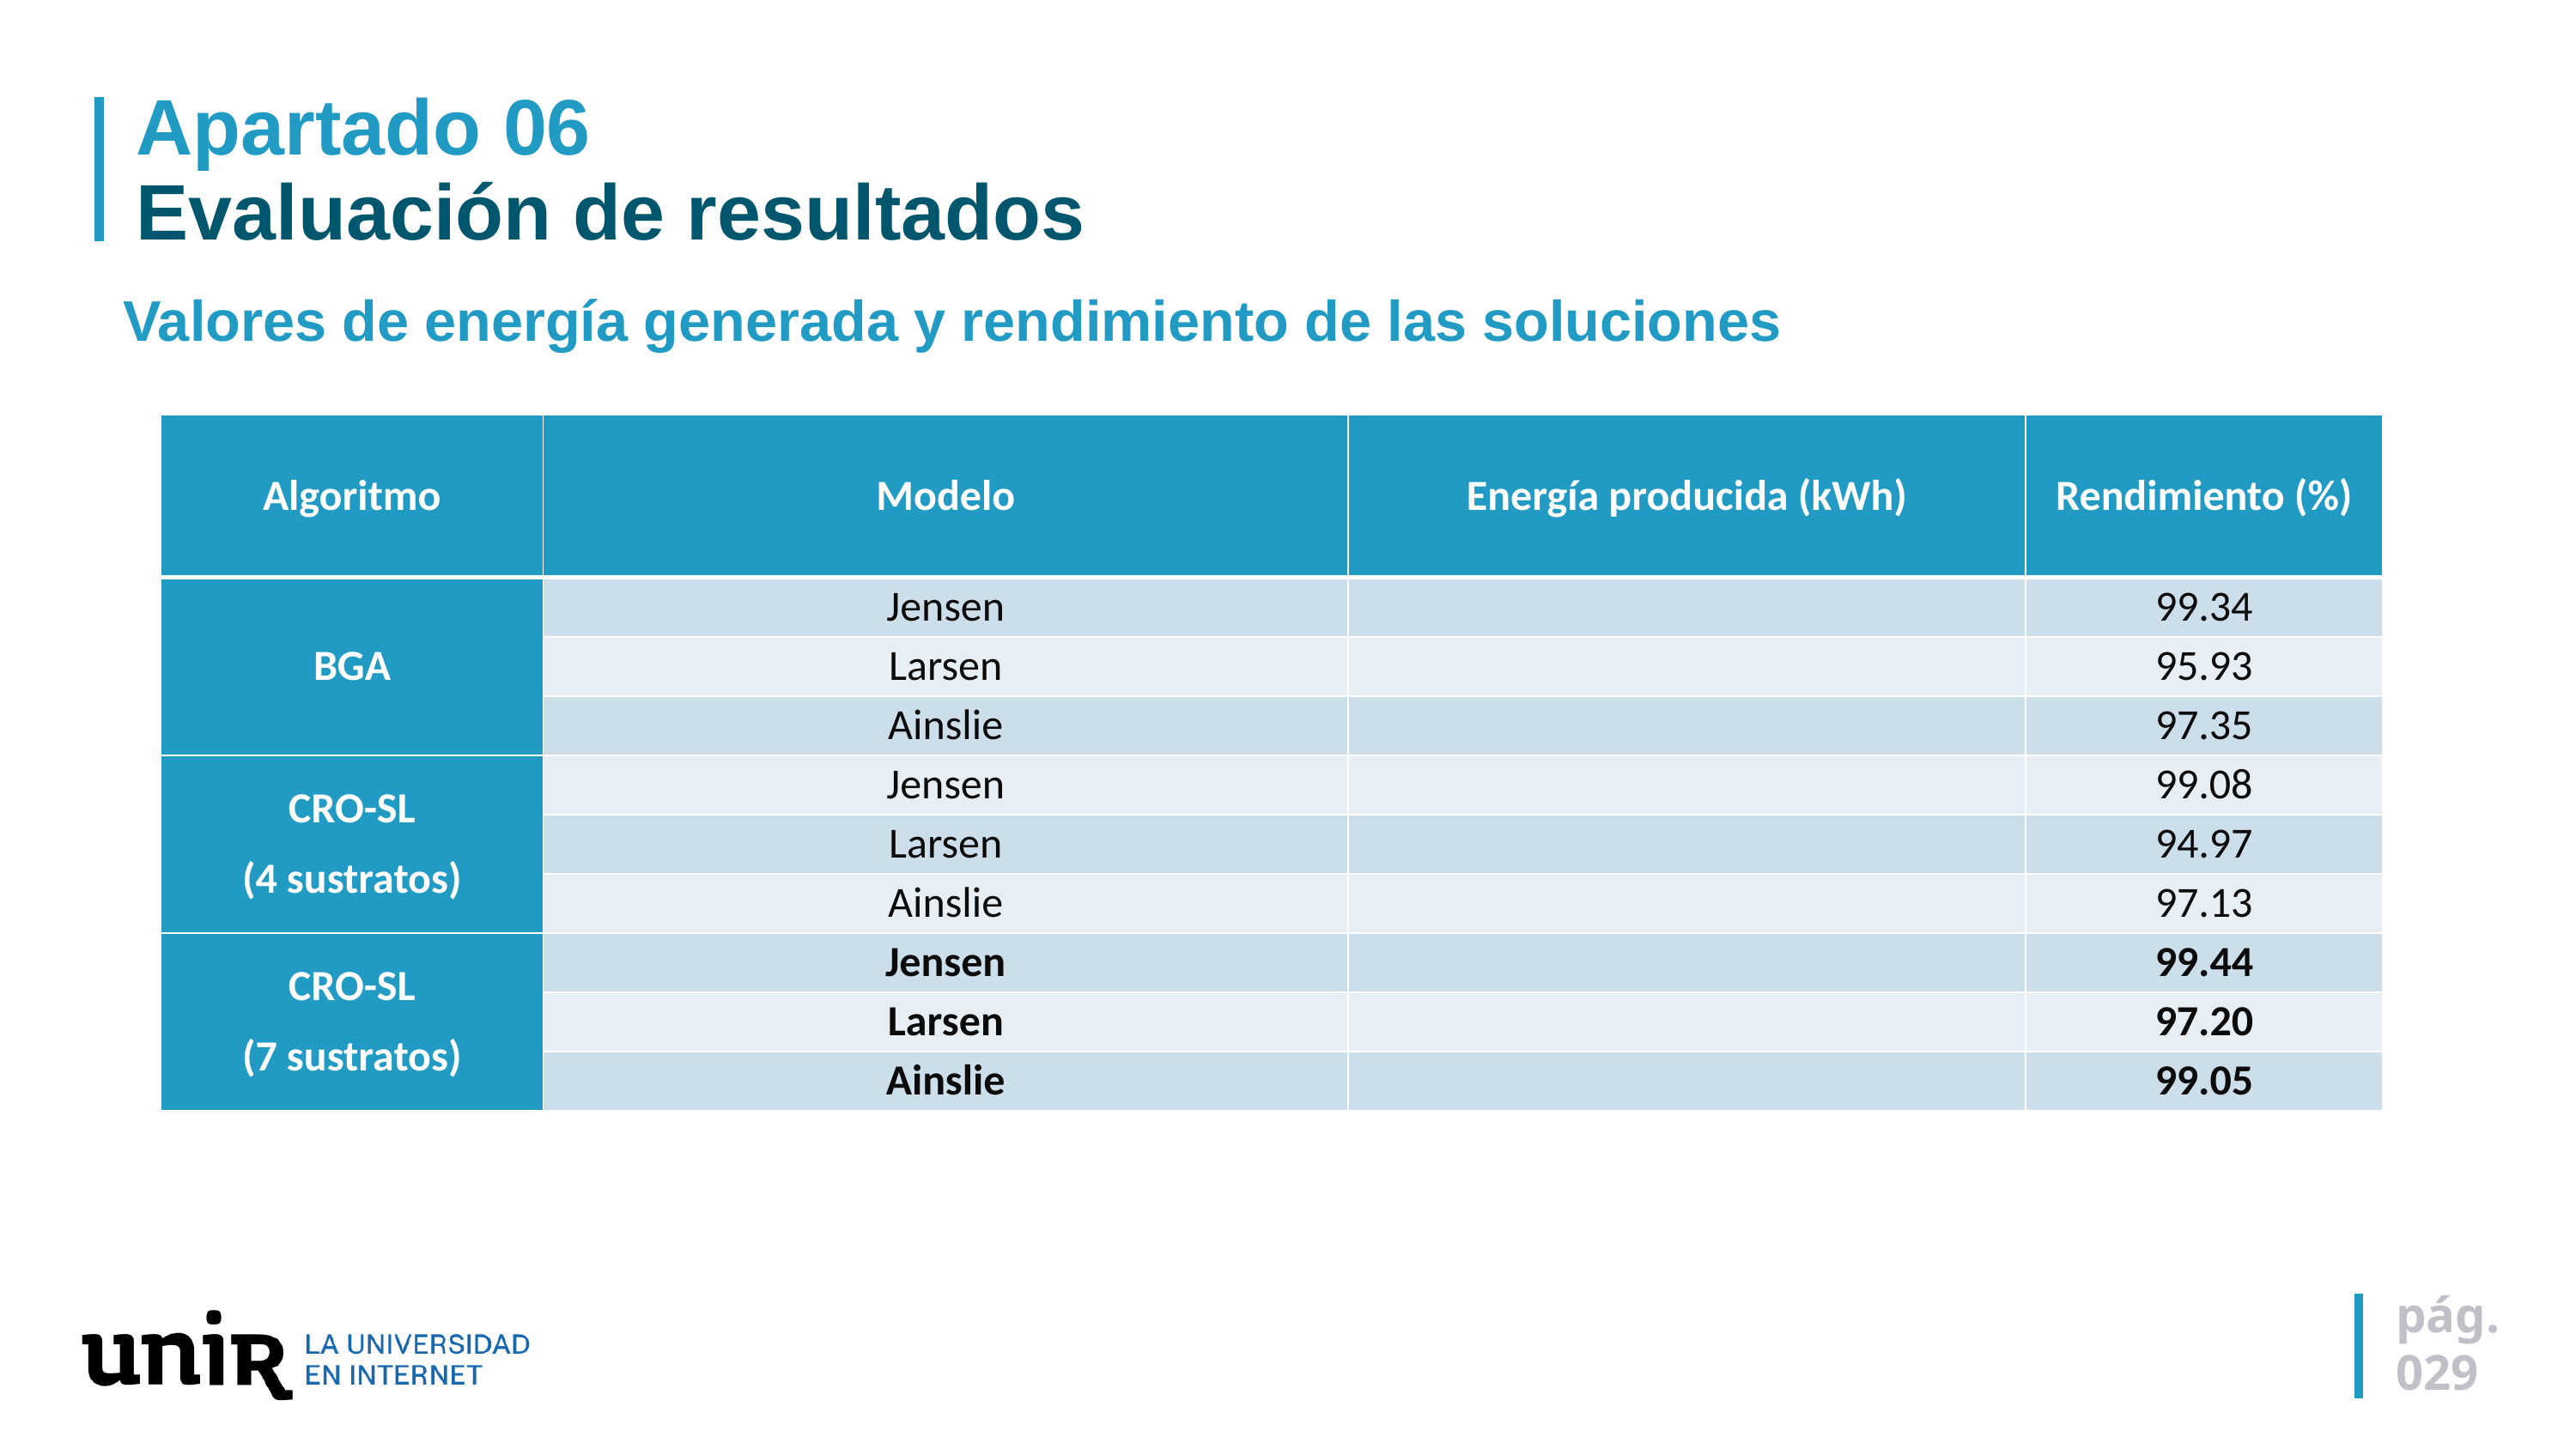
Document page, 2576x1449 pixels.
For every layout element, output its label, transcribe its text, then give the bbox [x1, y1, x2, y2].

text_box Valores de energía generada y rendimiento de las soluciones [110, 285, 2204, 395]
picture [72, 1303, 540, 1408]
text_box pág. 029 [2383, 1277, 2576, 1449]
title Apartado 06 Evaluación de resultados [123, 80, 1145, 265]
